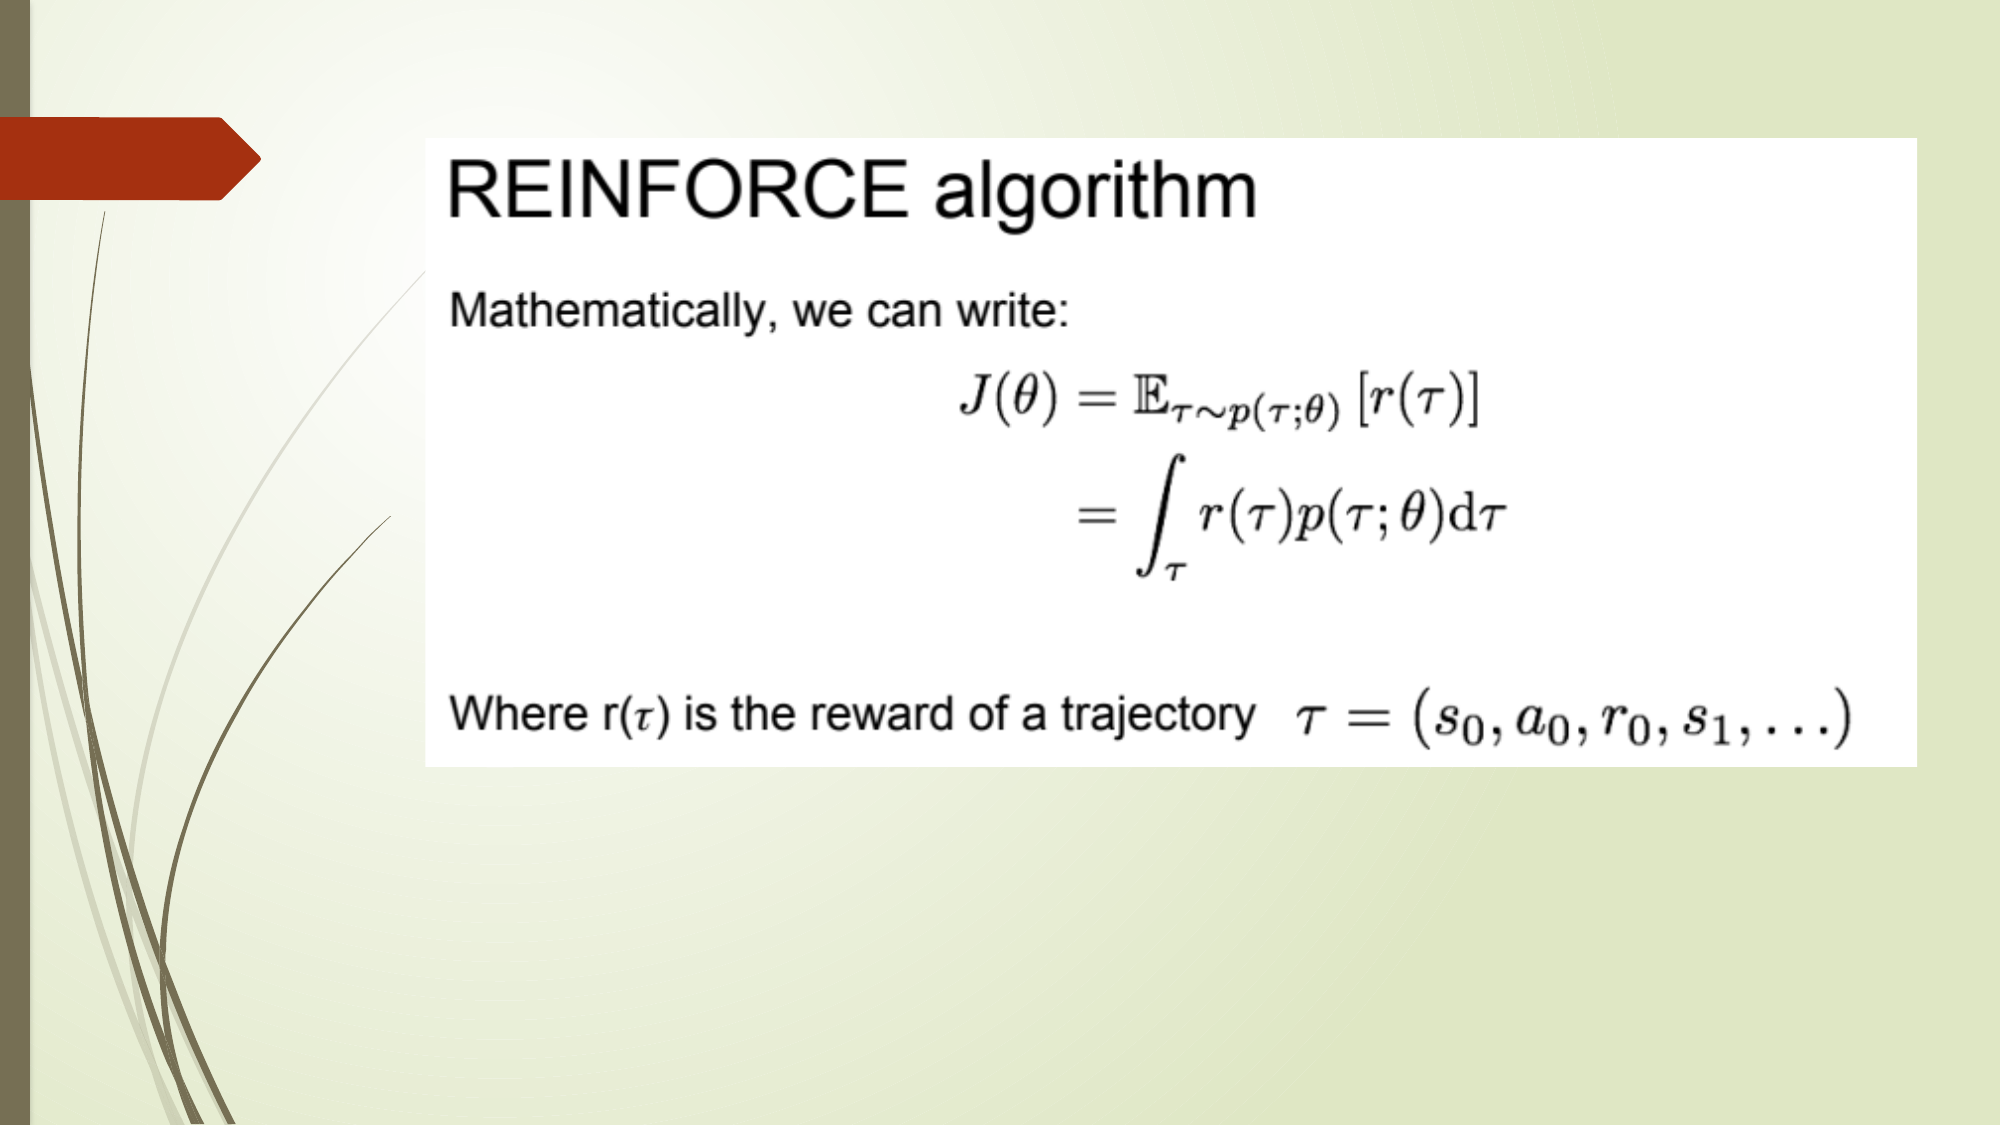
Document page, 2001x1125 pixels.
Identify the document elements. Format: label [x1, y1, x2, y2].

list [425, 138, 1918, 767]
